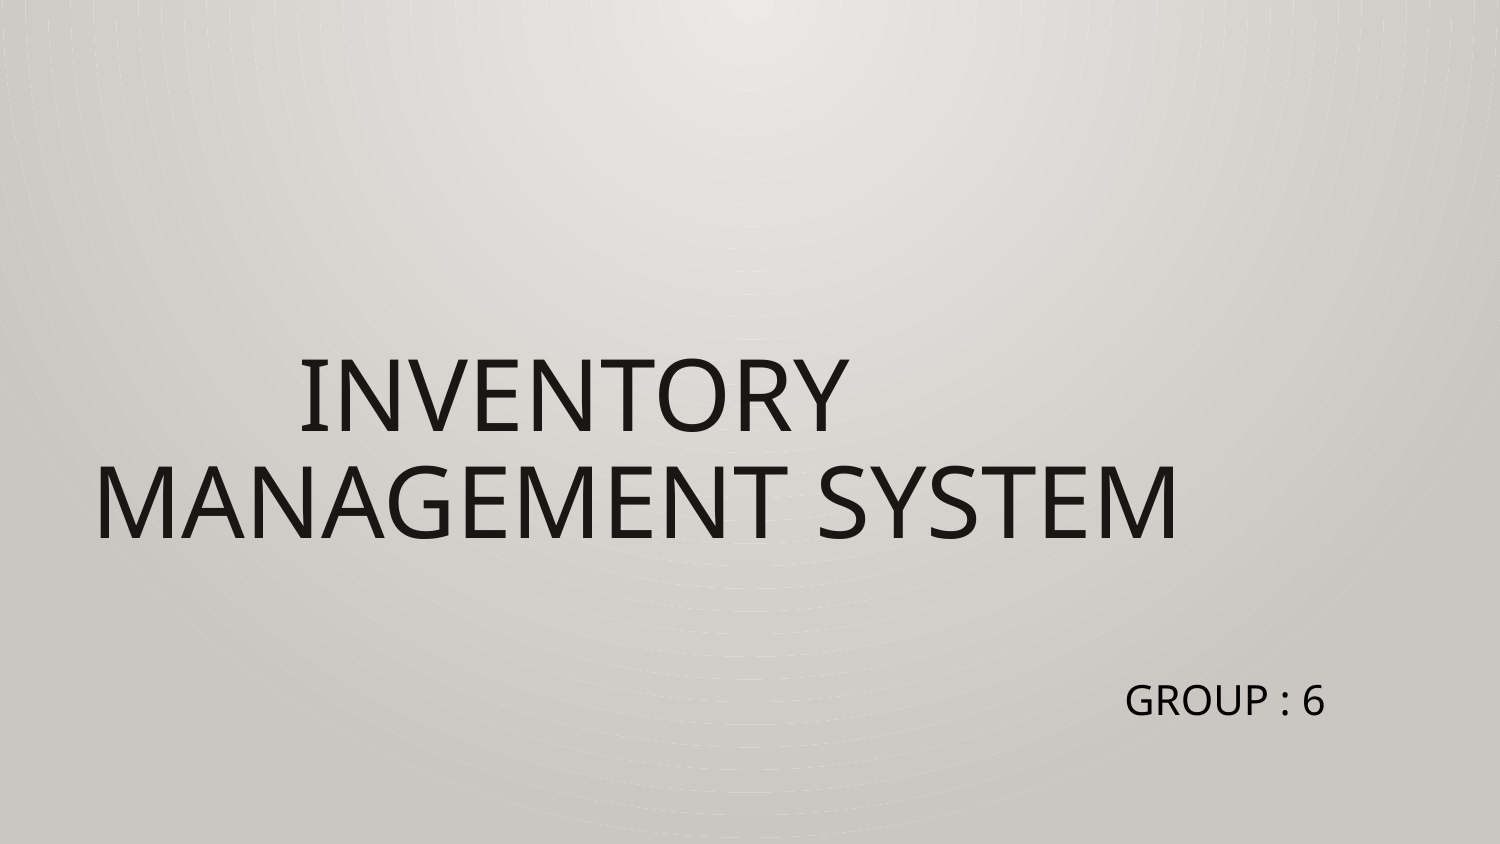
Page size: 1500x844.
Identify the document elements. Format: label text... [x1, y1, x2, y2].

title INVENTORY MANAGEMENT SYSTEM [91, 204, 1231, 633]
text_box GROUP : 6 [1109, 666, 1500, 731]
